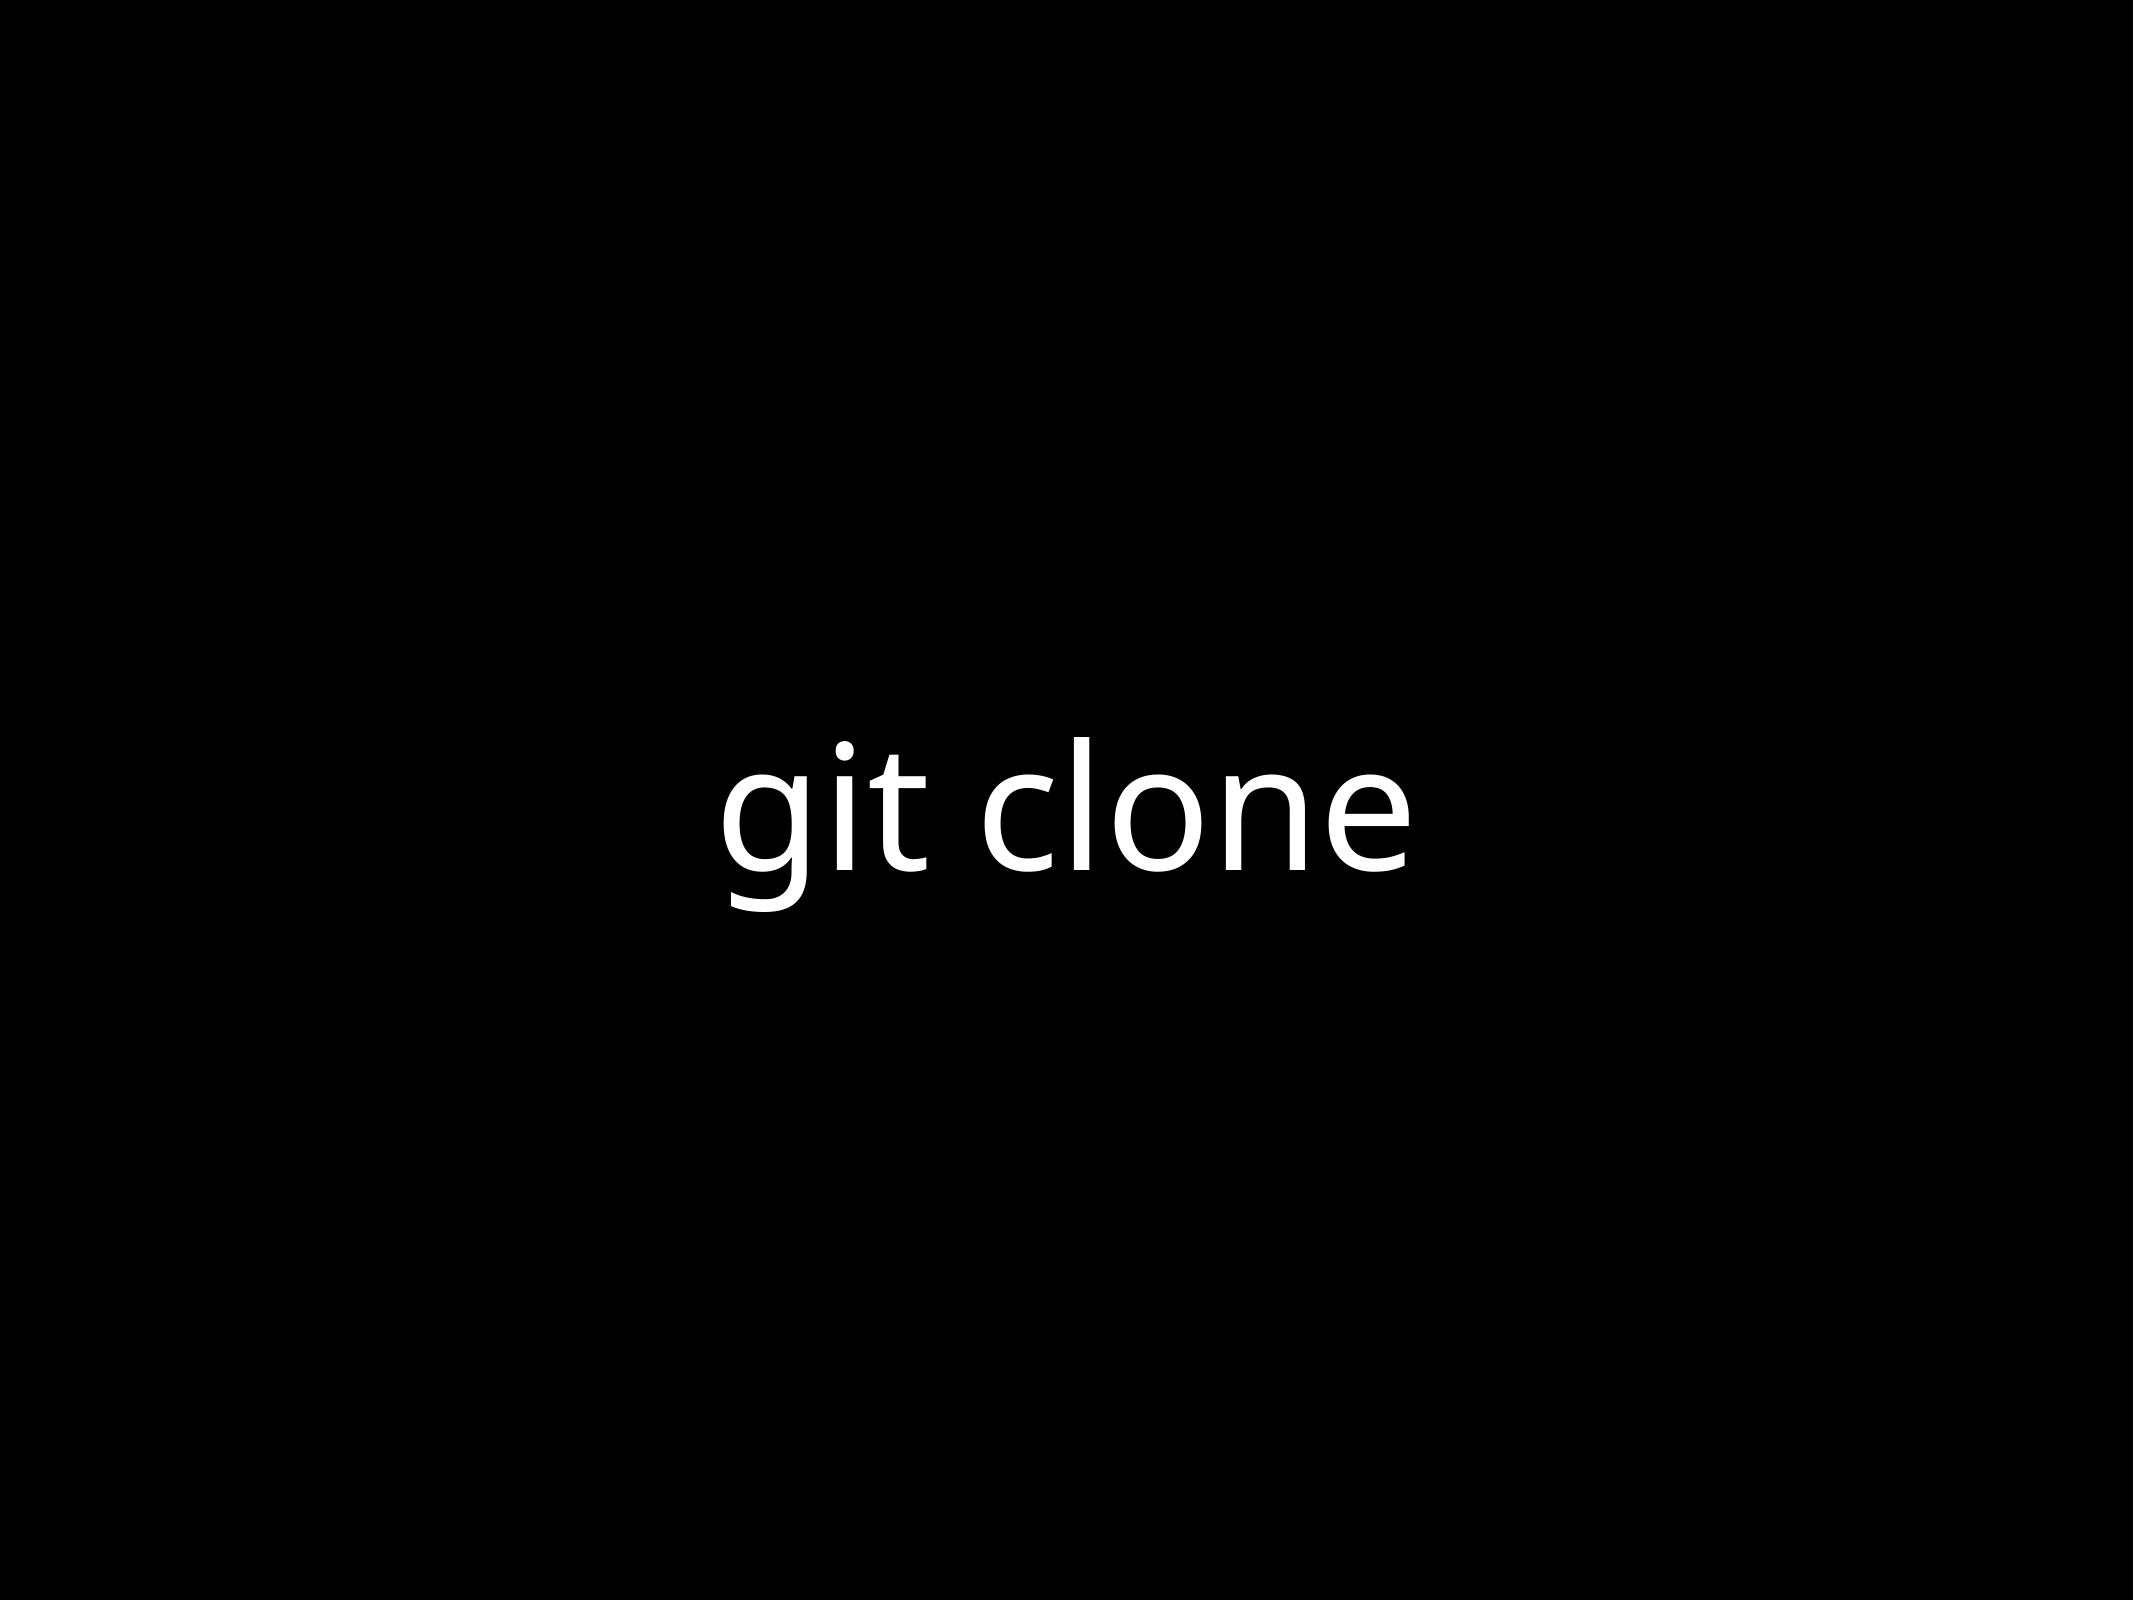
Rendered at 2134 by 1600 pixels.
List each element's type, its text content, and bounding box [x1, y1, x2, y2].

title git clone [207, 486, 1926, 1113]
